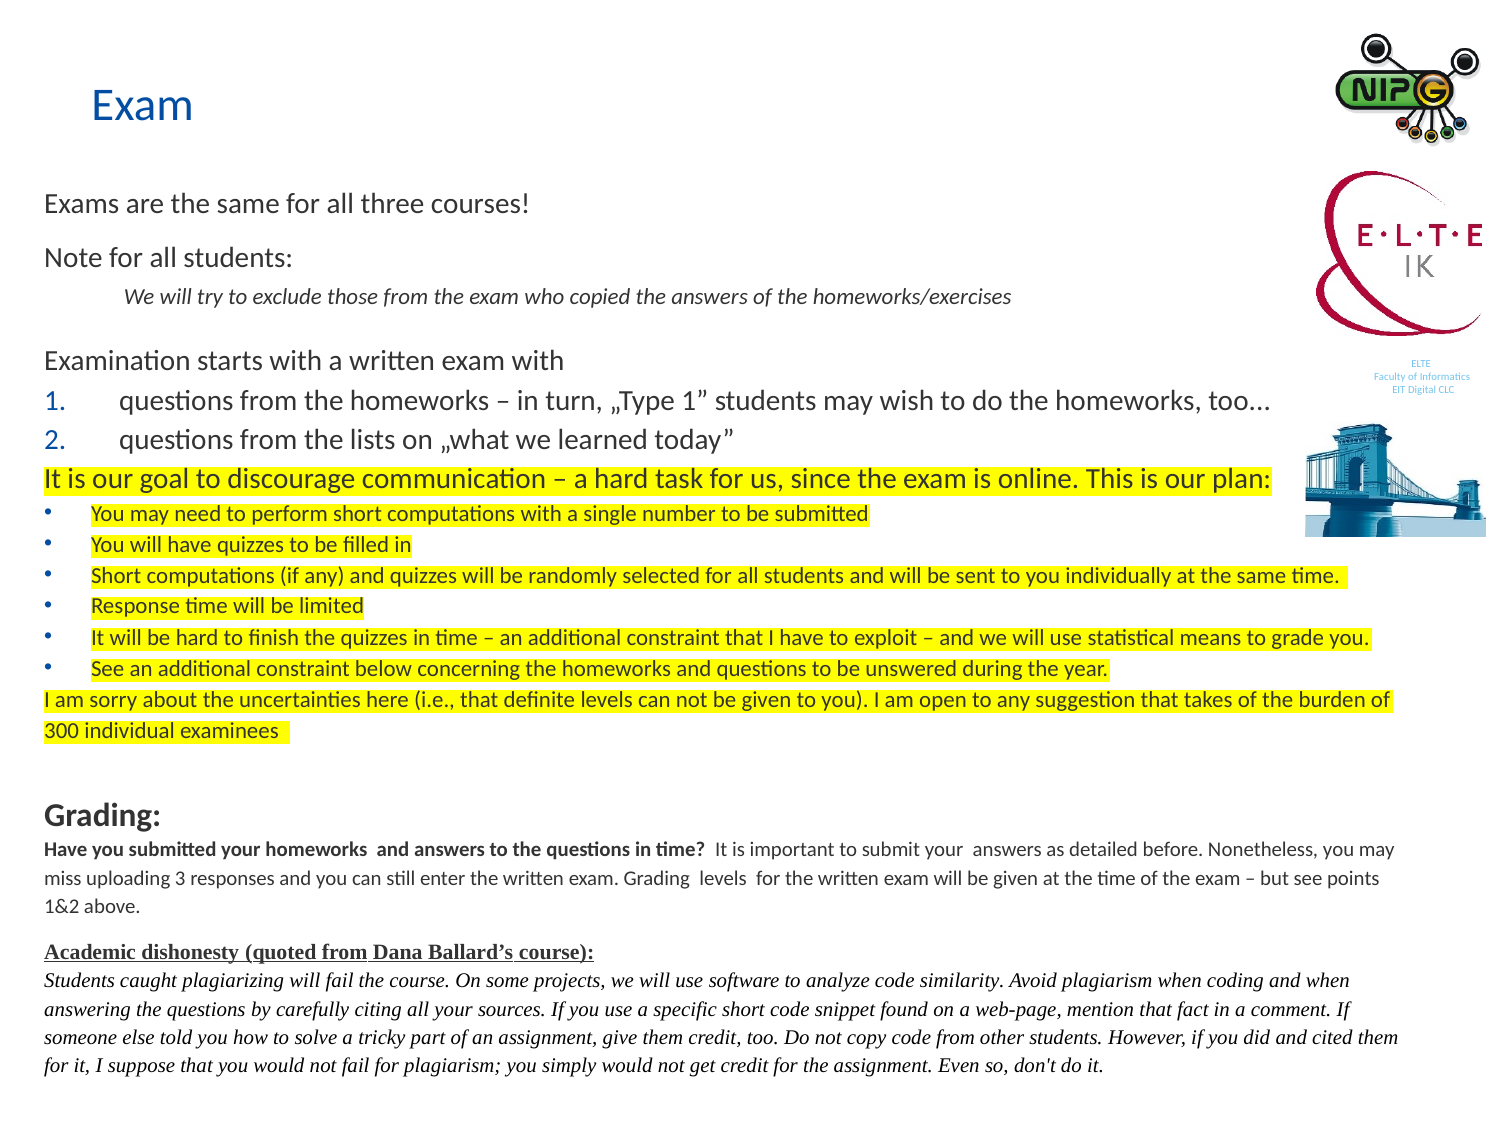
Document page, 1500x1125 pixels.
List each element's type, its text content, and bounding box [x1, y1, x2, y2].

picture [1316, 1, 1495, 336]
picture [1436, 421, 1486, 537]
list Exam [76, 66, 1131, 145]
list Exams are the same for all three courses! Note for all students: We will try to exclude those from the exam who copied the answers of the homeworks/exercises Examination starts with a written exam with questions from the homeworks – in turn, „Type 1” students may wish to do the homeworks, too... questions from the lists on „what we learned today” It is our goal to discourage communication – a hard task for us, since the exam is online. This is our plan: You may need to perform short computations with a single number to be submitted You will have quizzes to be filled in Short computations (if any) and quizzes will be randomly selected for all students and will be sent to you individually at the same time. Response time will be limited It will be hard to finish the quizzes in time – an additional constraint that I have to exploit – and we will use statistical means to grade you. See an additional constraint below concerning the homeworks and questions to be unswered during the year. I am sorry about the uncertainties here (i.e., that definite levels can not be given to you). I am open to any suggestion that takes of the burden of 300 individual examinees Grading: Have you submitted your homeworks and answers to the questions in time? It is important to submit your answers as detailed before. Nonetheless, you may miss uploading 3 responses and you can still enter the written exam. Grading levels for the written exam will be given at the time of the exam – but see points 1&2 above. Academic dishonesty (quoted from Dana Ballard’s course): Students caught plagiarizing will fail the course. On some projects, we will use software to analyze code similarity. Avoid plagiarism when coding and when answering the questions by carefully citing all your sources. If you use a specific short code snippet found on a web-page, mention that fact in a comment. If someone else told you how to solve a tricky part of an assignment, give them credit, too. Do not copy code from other students. However, if you did and cited them for it, I suppose that you would not fail for plagiarism; you simply would not get credit for the assignment. Even so, don't do it. [29, 172, 1436, 1094]
